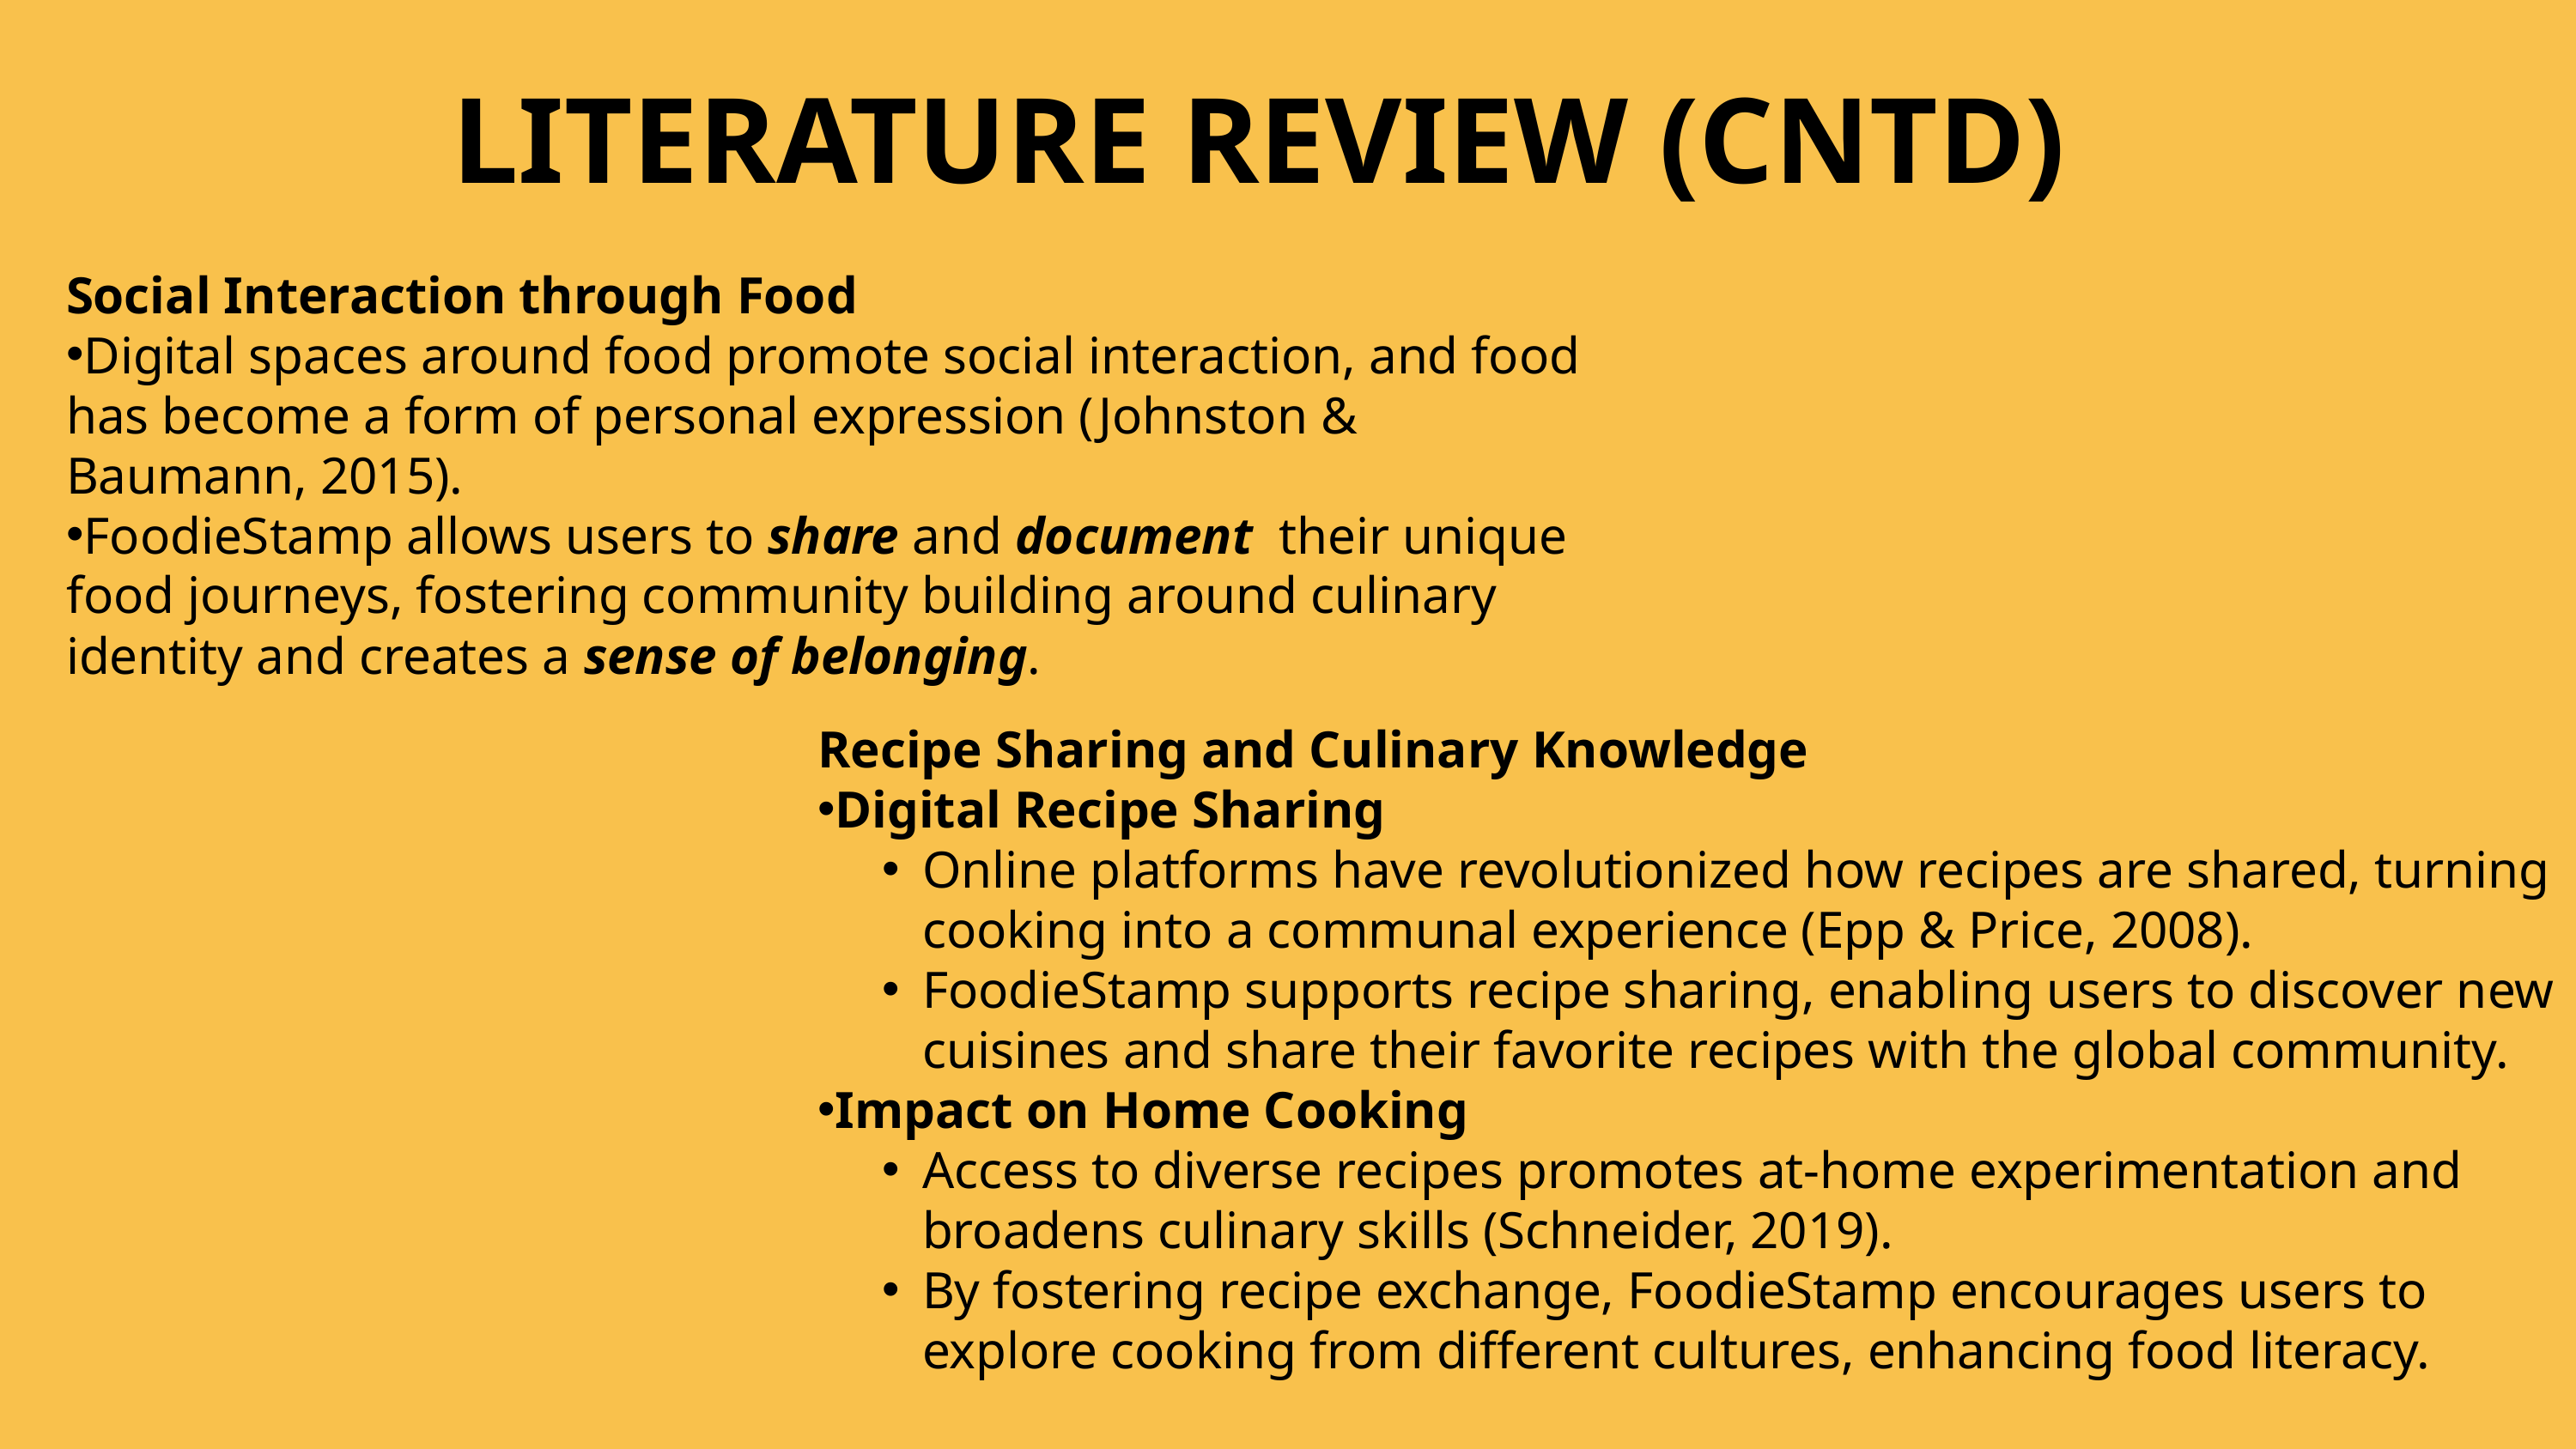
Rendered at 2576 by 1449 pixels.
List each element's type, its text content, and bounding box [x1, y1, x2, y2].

text_box Recipe Sharing and Culinary Knowledge Digital Recipe Sharing Online platforms have revolutionized how recipes are shared, turning cooking into a communal experience (Epp & Price, 2008). FoodieStamp supports recipe sharing, enabling users to discover new cuisines and share their favorite recipes with the global community. Impact on Home Cooking Access to diverse recipes promotes at-home experimentation and broadens culinary skills (Schneider, 2019). By fostering recipe exchange, FoodieStamp encourages users to explore cooking from different cultures, enhancing food literacy. [805, 711, 2576, 1385]
text_box Social Interaction through Food Digital spaces around food promote social interaction, and food has become a form of personal expression (Johnston & Baumann, 2015). FoodieStamp allows users to share and document their unique food journeys, fostering community building around culinary identity and creates a sense of belonging. [53, 257, 1610, 691]
text_box LITERATURE REVIEW (CNTD) [439, 58, 2137, 214]
